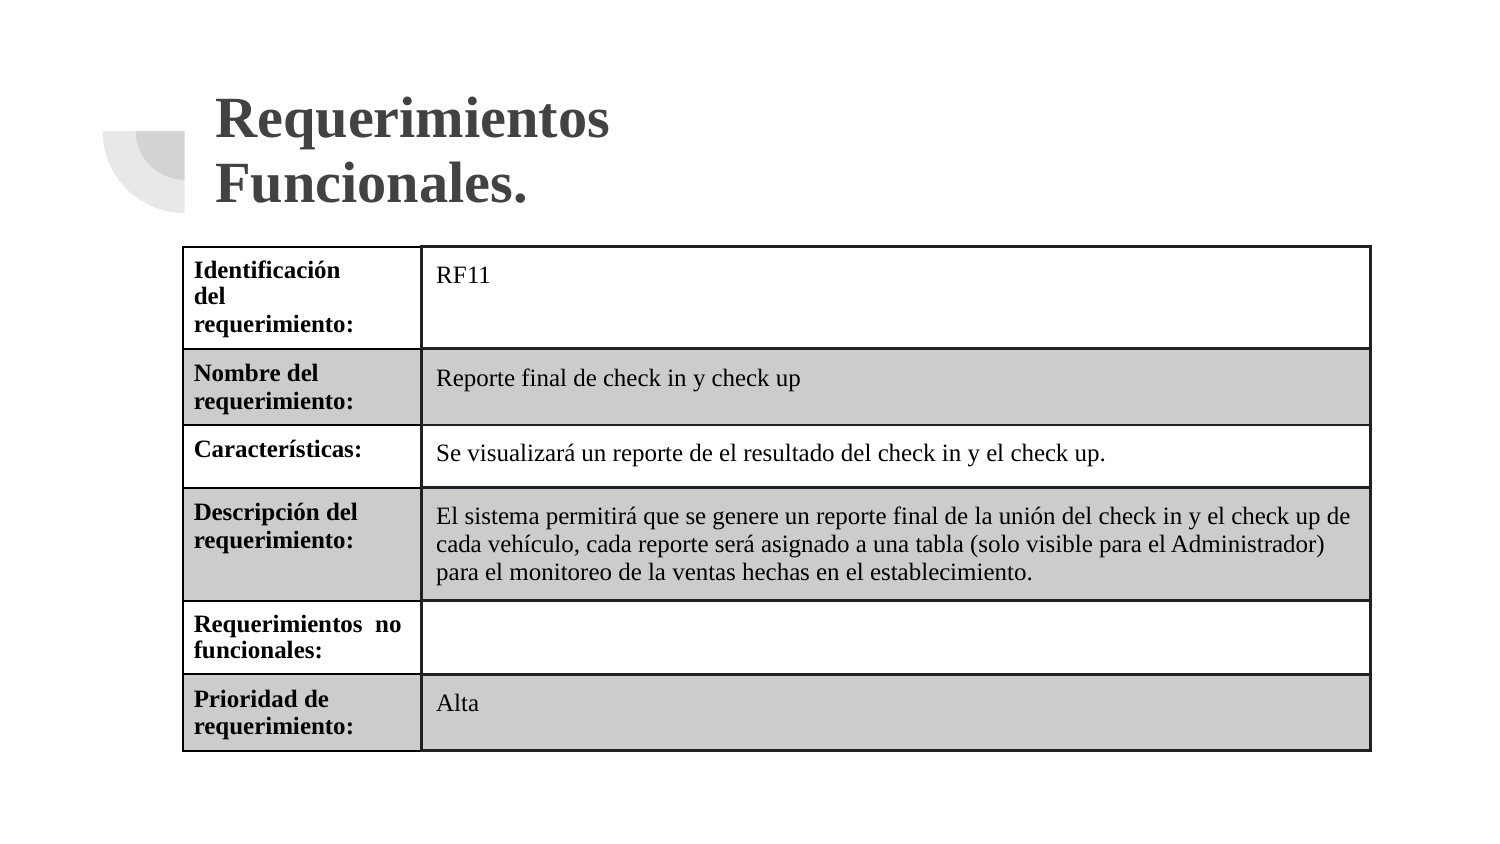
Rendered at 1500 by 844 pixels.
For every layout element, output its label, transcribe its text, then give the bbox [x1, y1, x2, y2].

table_cell El sistema permitirá que se genere un reporte final de la unión del check in y el check up de cada vehículo, cada reporte será asignado a una tabla (solo visible para el Administrador) para el monitoreo de la ventas hechas en el establecimiento. [423, 489, 1369, 599]
table_header RF11 [423, 248, 1369, 347]
table_cell Nombre del requerimiento: [184, 350, 420, 424]
table_header Identificación del requerimiento: [184, 248, 420, 348]
table_cell Requerimientos no funcionales: [184, 602, 420, 673]
table_cell Se visualizará un reporte de el resultado del check in y el check up. [423, 426, 1369, 486]
table_cell Características: [184, 426, 420, 487]
table_cell Alta [423, 676, 1369, 749]
table_cell Prioridad de requerimiento: [184, 675, 420, 750]
table_cell [423, 602, 1369, 673]
table_cell Descripción del requerimiento: [184, 489, 420, 600]
table_cell Reporte final de check in y check up [423, 350, 1369, 424]
title Requerimientos Funcionales. [200, 70, 1354, 235]
